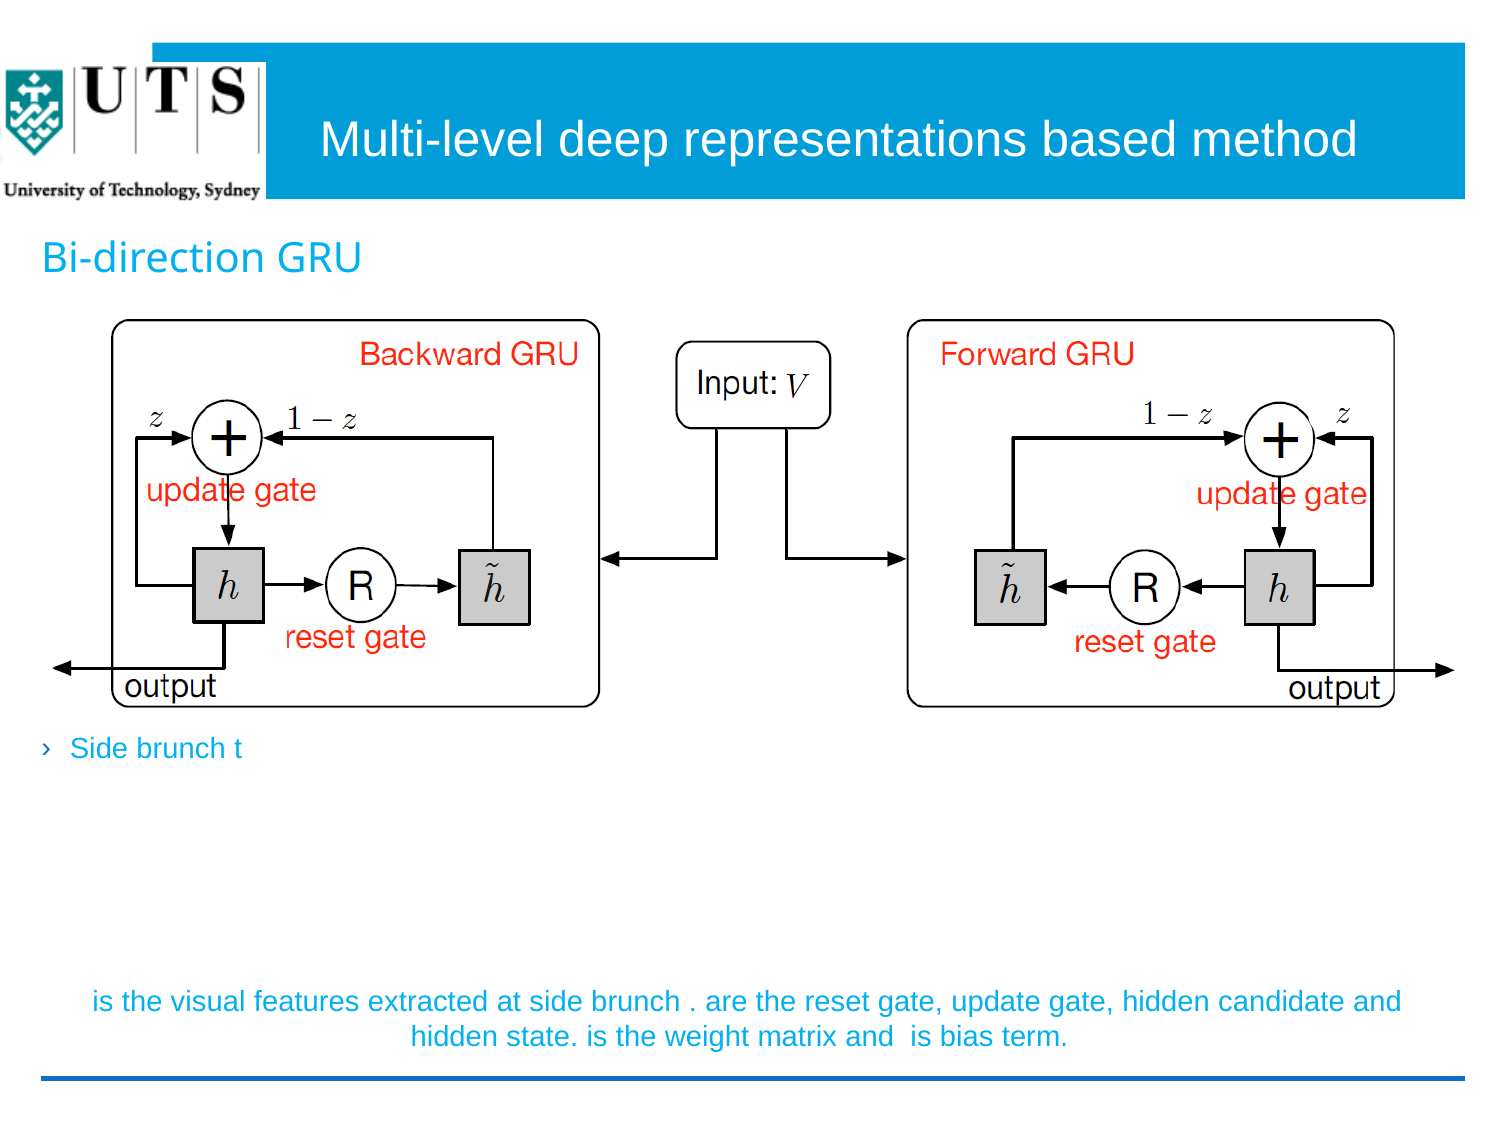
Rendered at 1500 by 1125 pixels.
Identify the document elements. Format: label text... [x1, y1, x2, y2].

picture [40, 285, 1463, 723]
picture [0, 62, 266, 208]
title Multi-level deep representations based method [304, 70, 1463, 175]
text_box Bi-direction GRU [41, 224, 1463, 285]
